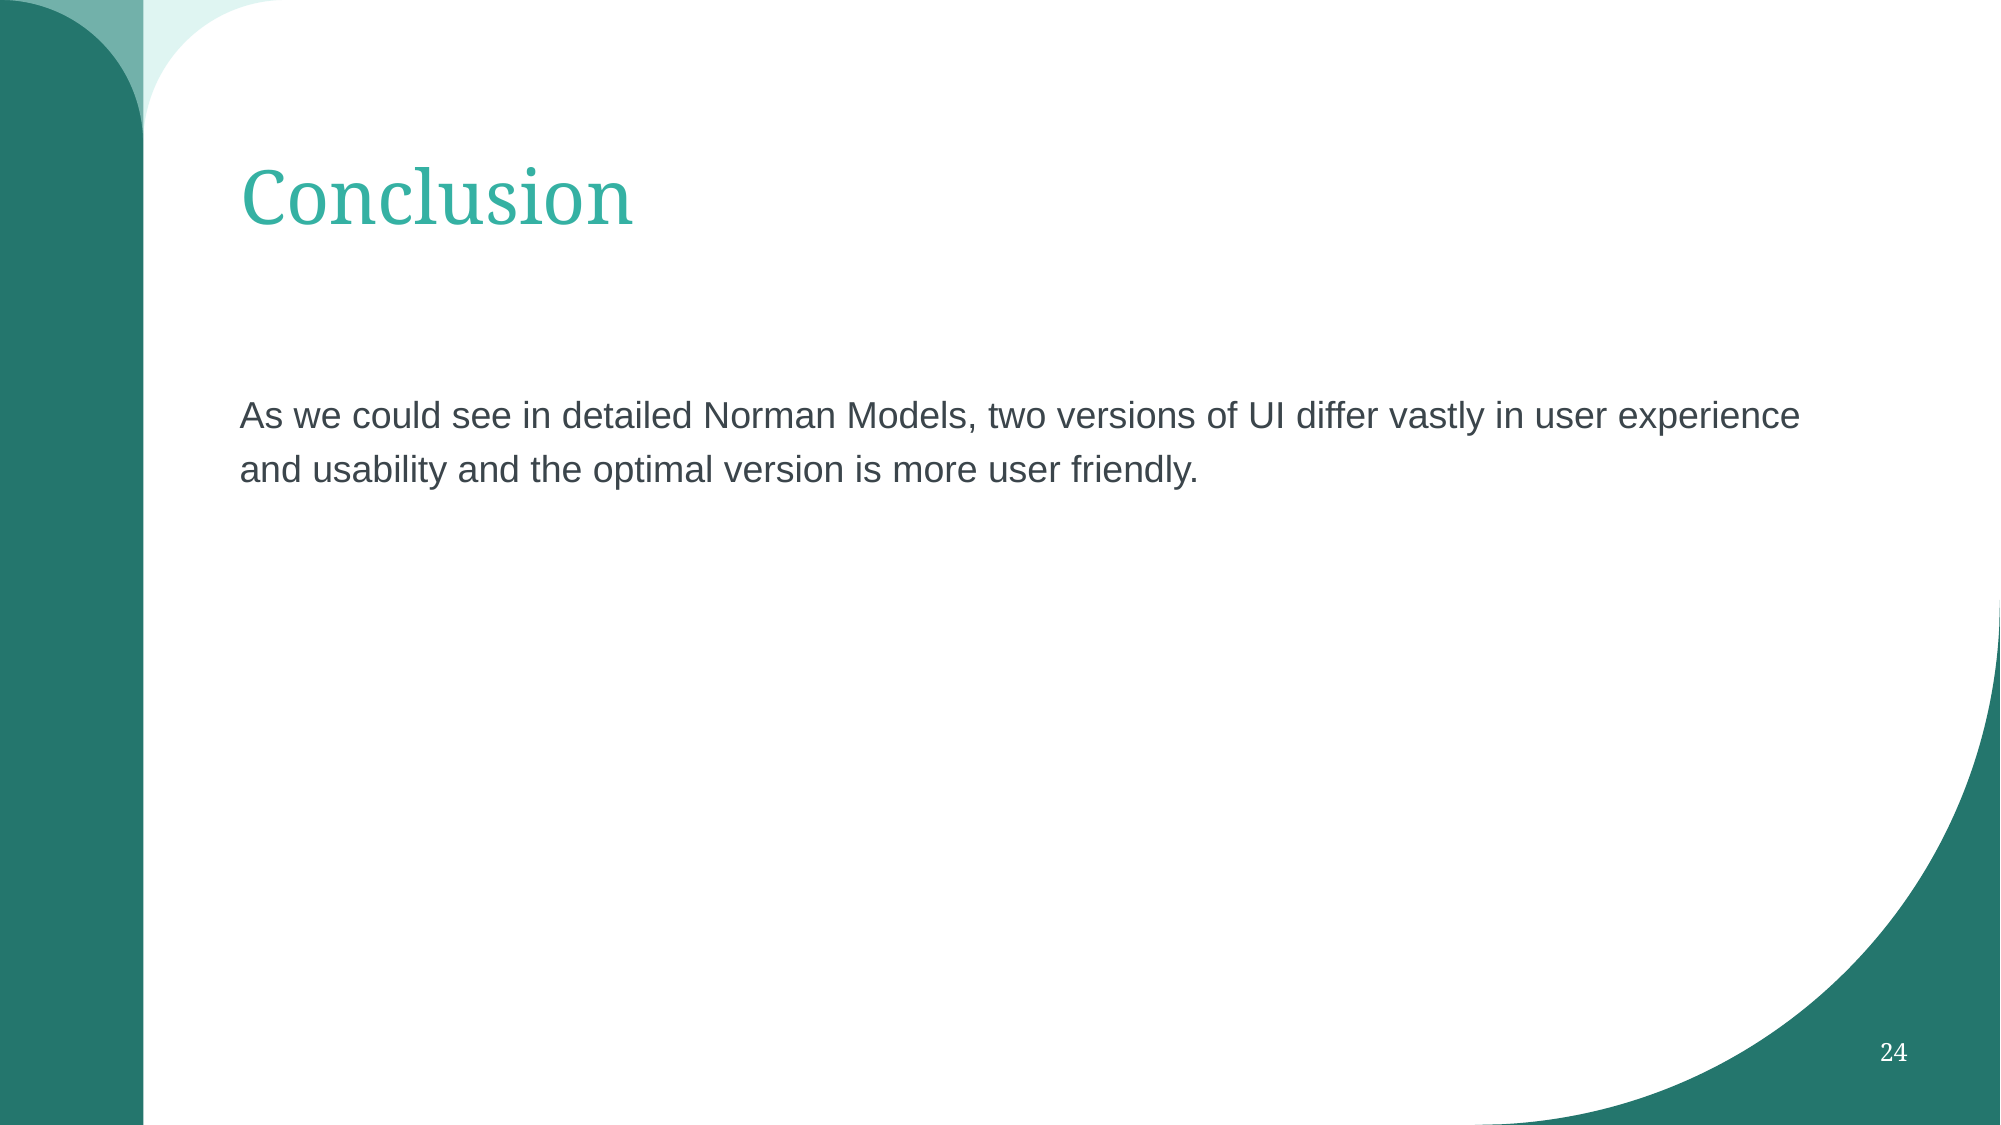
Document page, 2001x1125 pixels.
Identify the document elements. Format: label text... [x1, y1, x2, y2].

slide_number 24 [1787, 981, 2000, 1125]
list As we could see in detailed Norman Models, two versions of UI differ vastly in user experience and usability and the optimal version is more user friendly. [224, 374, 1856, 939]
title Conclusion [225, 60, 1799, 341]
